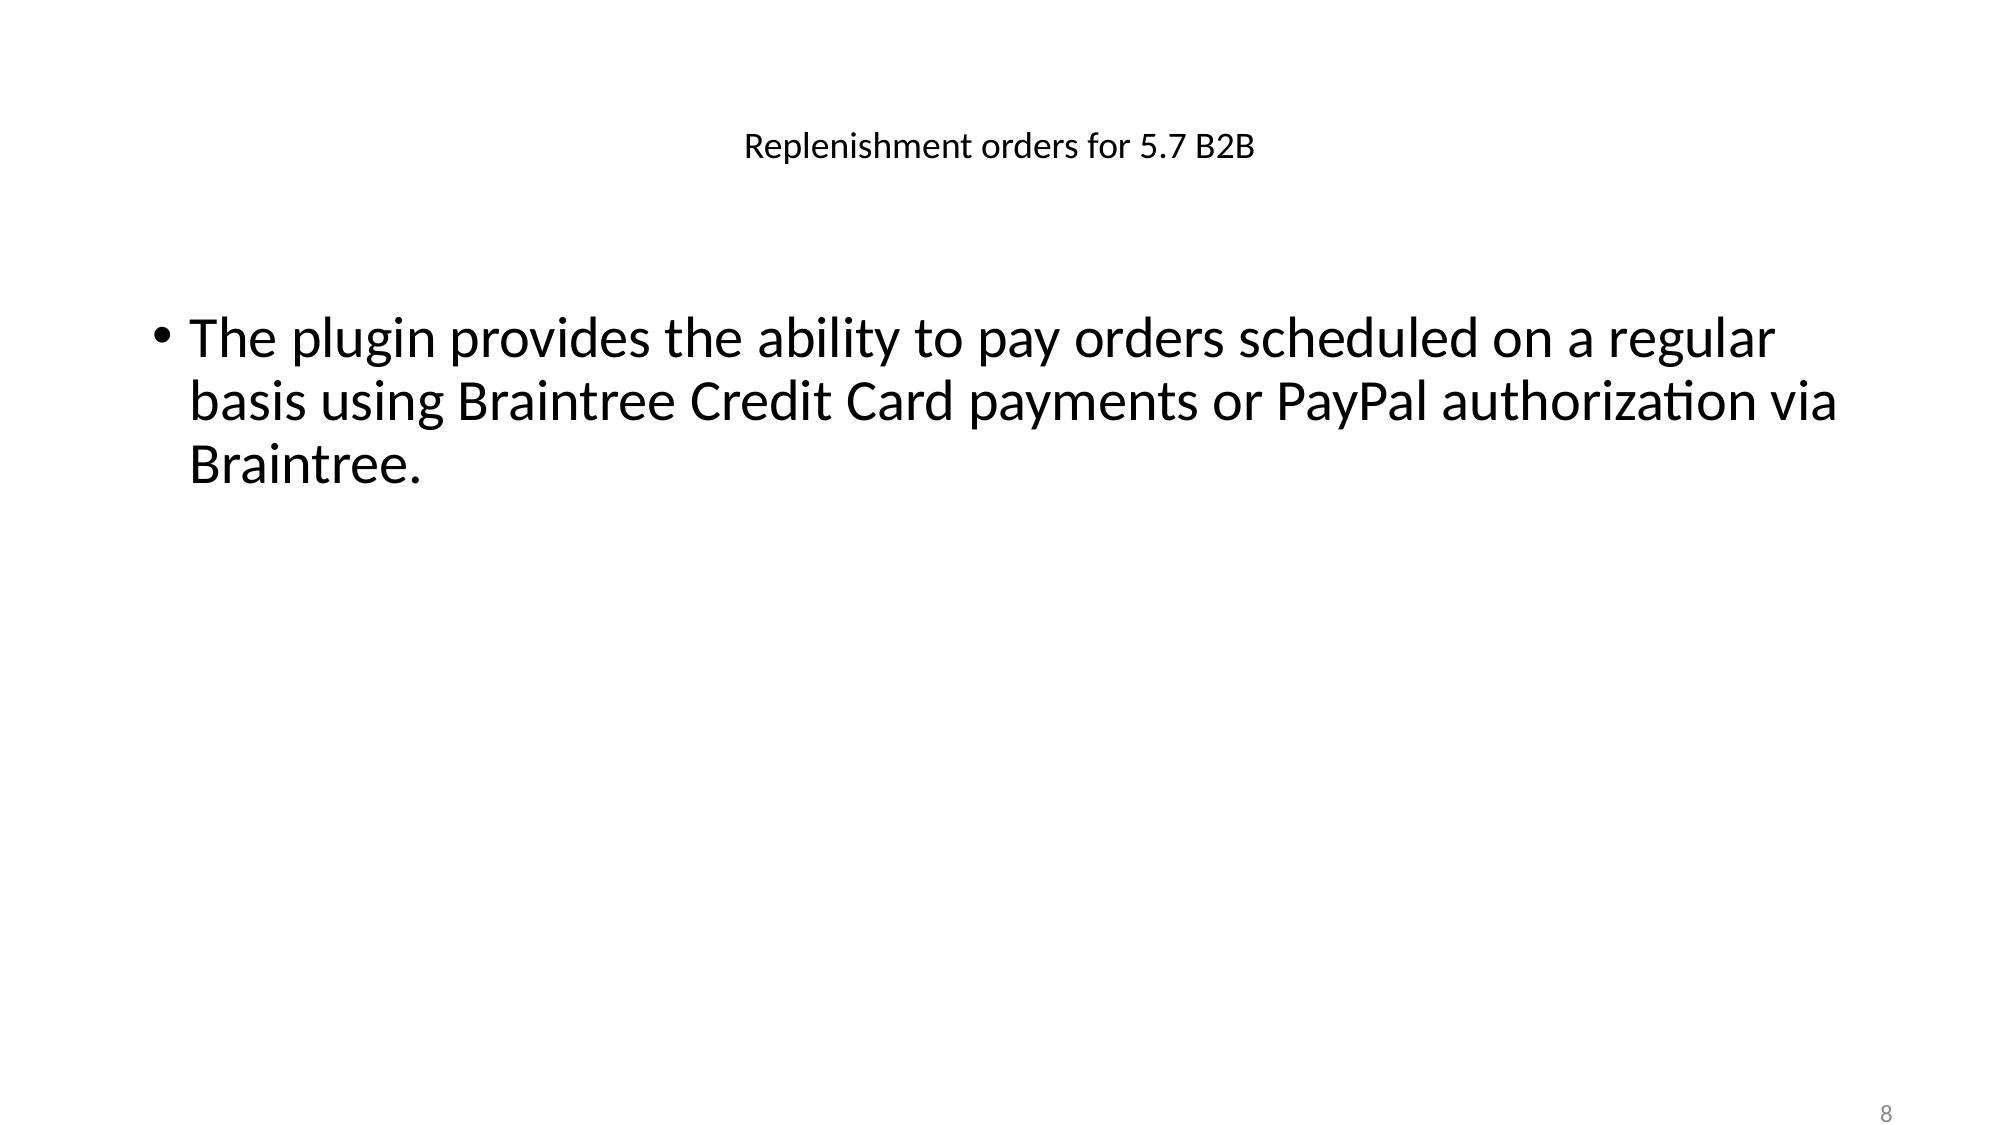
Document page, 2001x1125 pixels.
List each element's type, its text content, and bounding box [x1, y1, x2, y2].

slide_number 80 [1864, 1103, 1899, 1122]
title Replenishment orders for 5.7 B2B [137, 59, 1863, 278]
list The plugin provides the ability to pay orders scheduled on a regular basis using Braintree Credit Card payments or PayPal authorization via Braintree. [137, 299, 1863, 1014]
